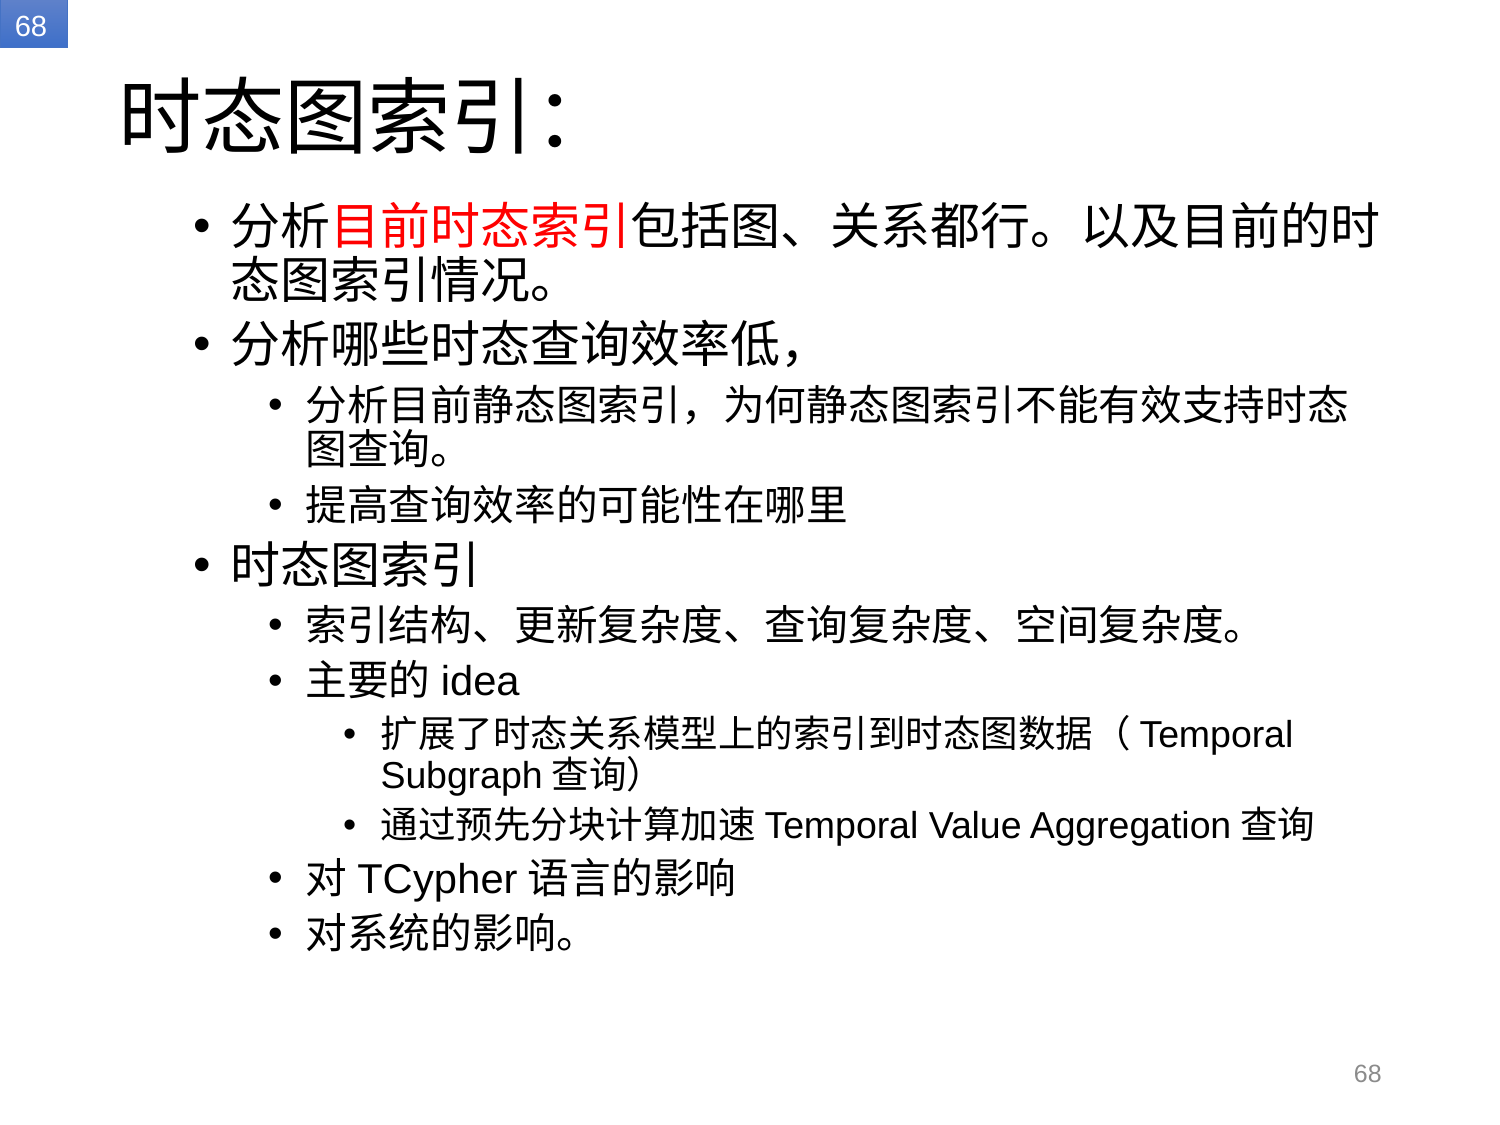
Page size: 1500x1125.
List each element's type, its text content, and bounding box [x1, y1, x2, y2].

list 分析目前时态索引包括图、关系都行。以及目前的时态图索引情况。 分析哪些时态查询效率低， 分析目前静态图索引，为何静态图索引不能有效支持时态图查询。 提高查询效率的可能性在哪里 时态图索引 索引结构、更新复杂度、查询复杂度、空间复杂度。 主要的idea 扩展了时态关系模型上的索引到时态图数据（Temporal Subgraph查询） 通过预先分块计算加速Temporal Value Aggregation查询 对TCypher语言的影响 对系统的影响。 [103, 193, 1397, 1014]
slide_number 68 [1059, 1042, 1397, 1103]
title 时态图索引： [103, 59, 1397, 182]
